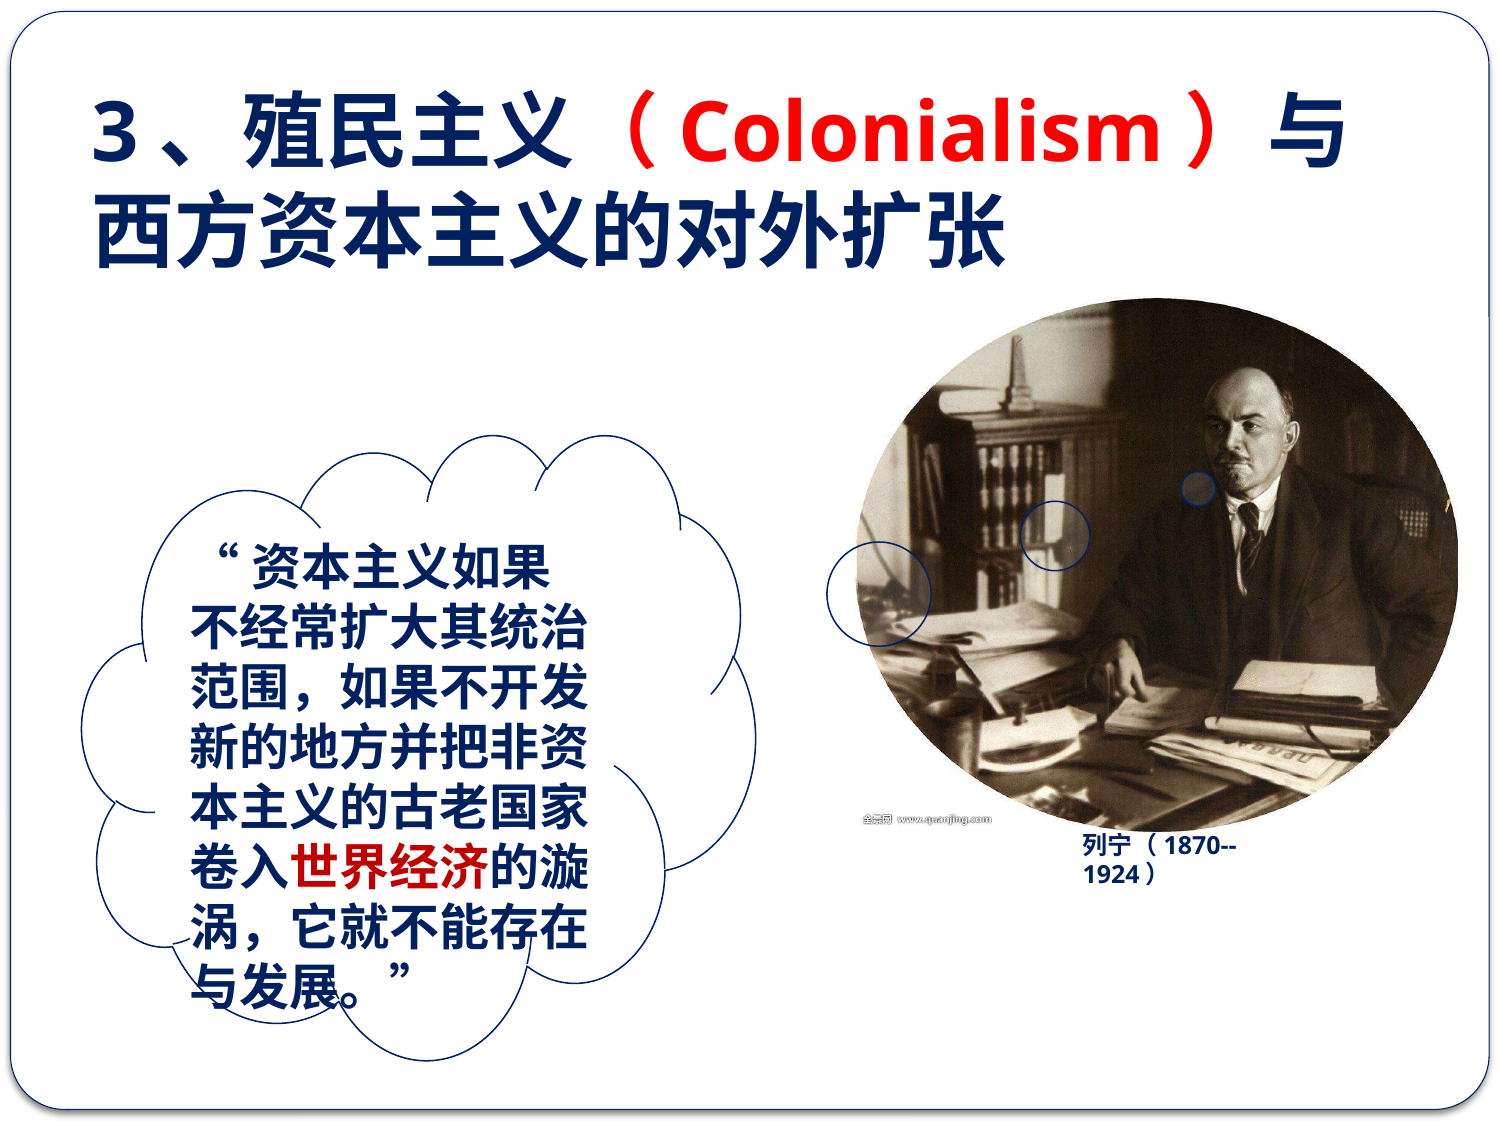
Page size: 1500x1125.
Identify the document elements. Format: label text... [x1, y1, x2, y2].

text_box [855, 292, 1458, 882]
title 3、殖民主义（Colonialism）与西方资本主义的对外扩张 [76, 42, 1402, 293]
text_box “资本主义如果不经常扩大其统治范围，如果不开发新的地方并把非资本主义的古老国家卷入世界经济的漩涡，它就不能存在与发展。” [81, 435, 756, 1061]
text_box “资本主义如果不经常扩大其统治范围，如果不开发新的地方并把非资本主义的古老国家卷入世界经济的漩涡，它就不能存在与发展。” [826, 551, 849, 637]
